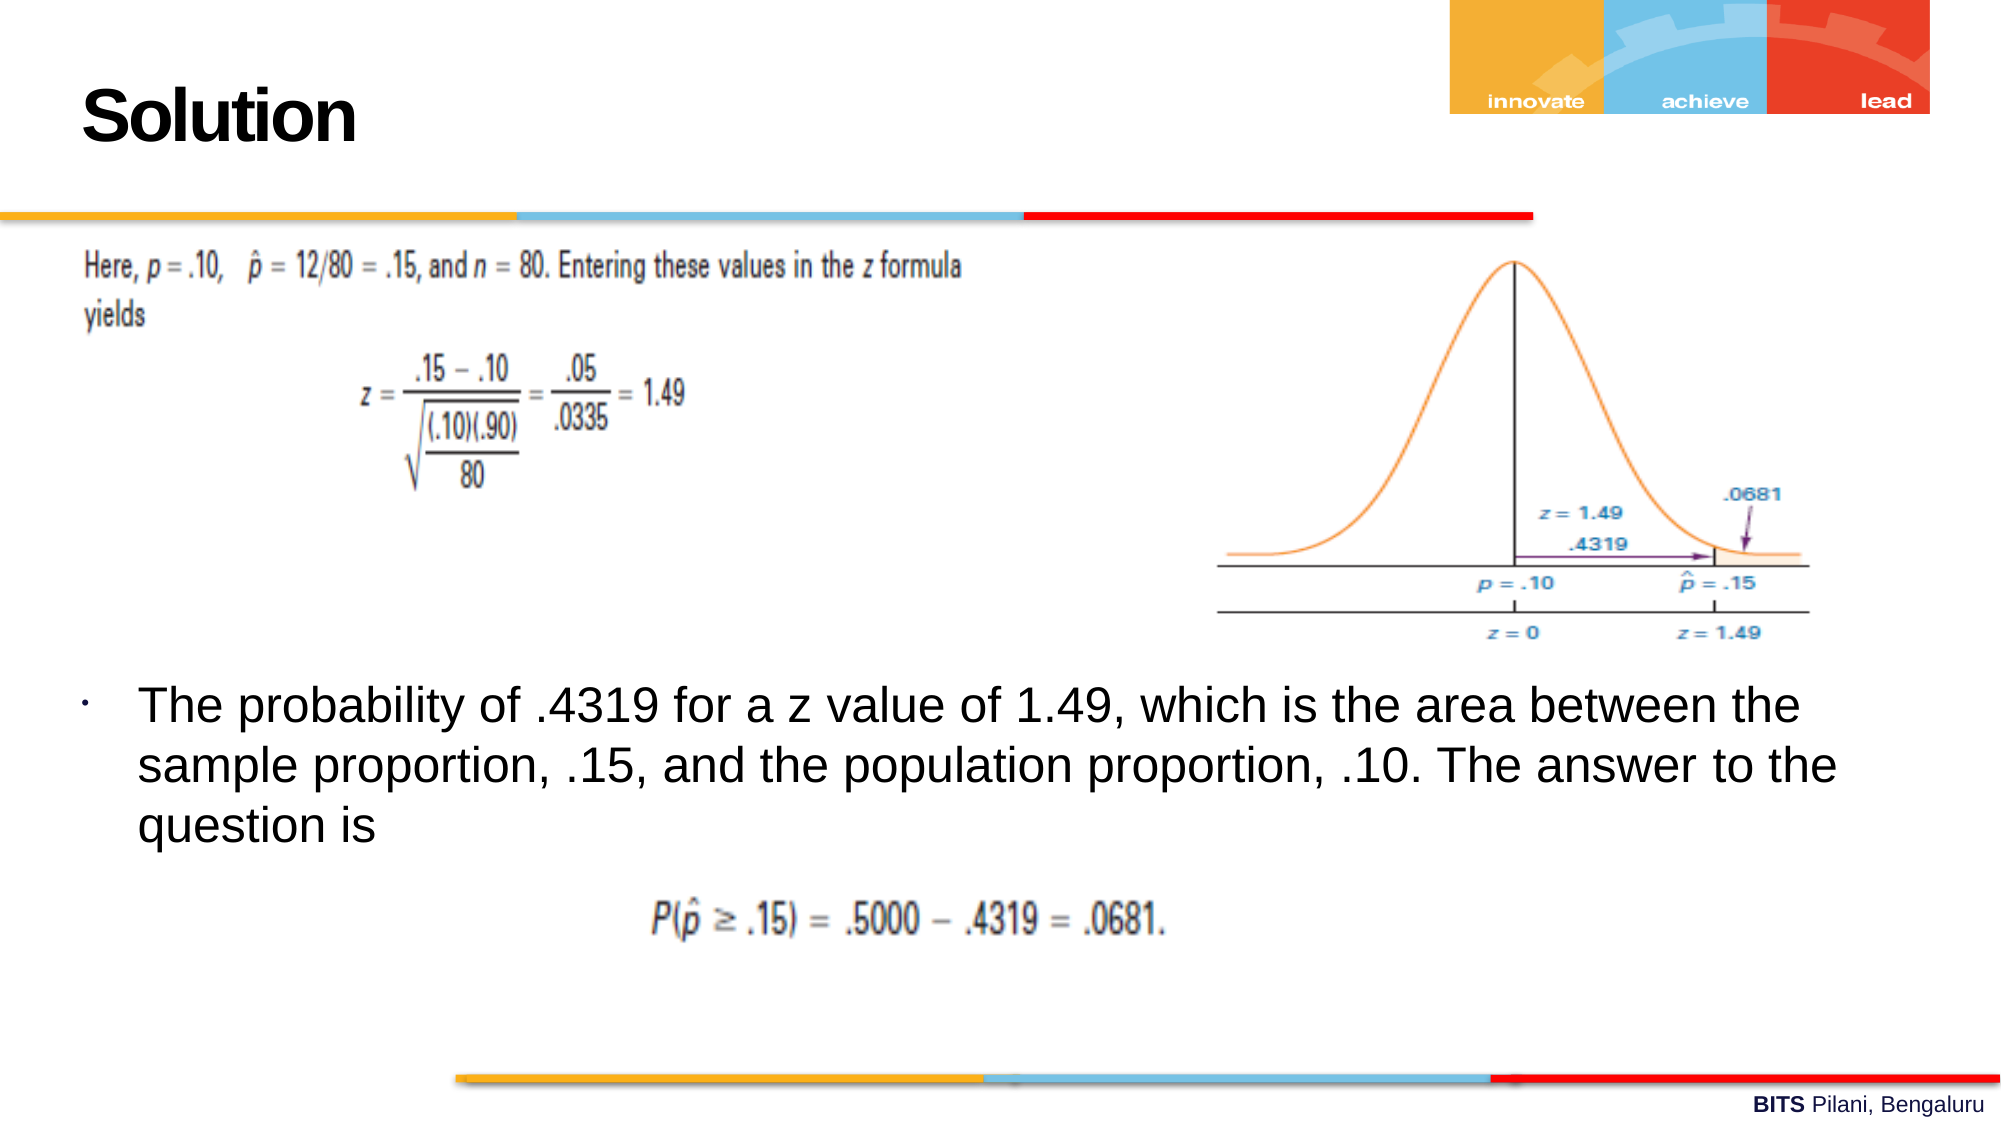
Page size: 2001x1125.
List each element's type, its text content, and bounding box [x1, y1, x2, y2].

list The probability of .4319 for a z value of 1.49, which is the area between the sample proportion, .15, and the population proportion, .10. The answer to the question is [66, 245, 1867, 988]
picture [1449, 0, 1930, 114]
list Solution [66, 24, 1450, 213]
picture [66, 244, 975, 504]
picture [1181, 252, 1867, 657]
picture [619, 858, 1182, 969]
